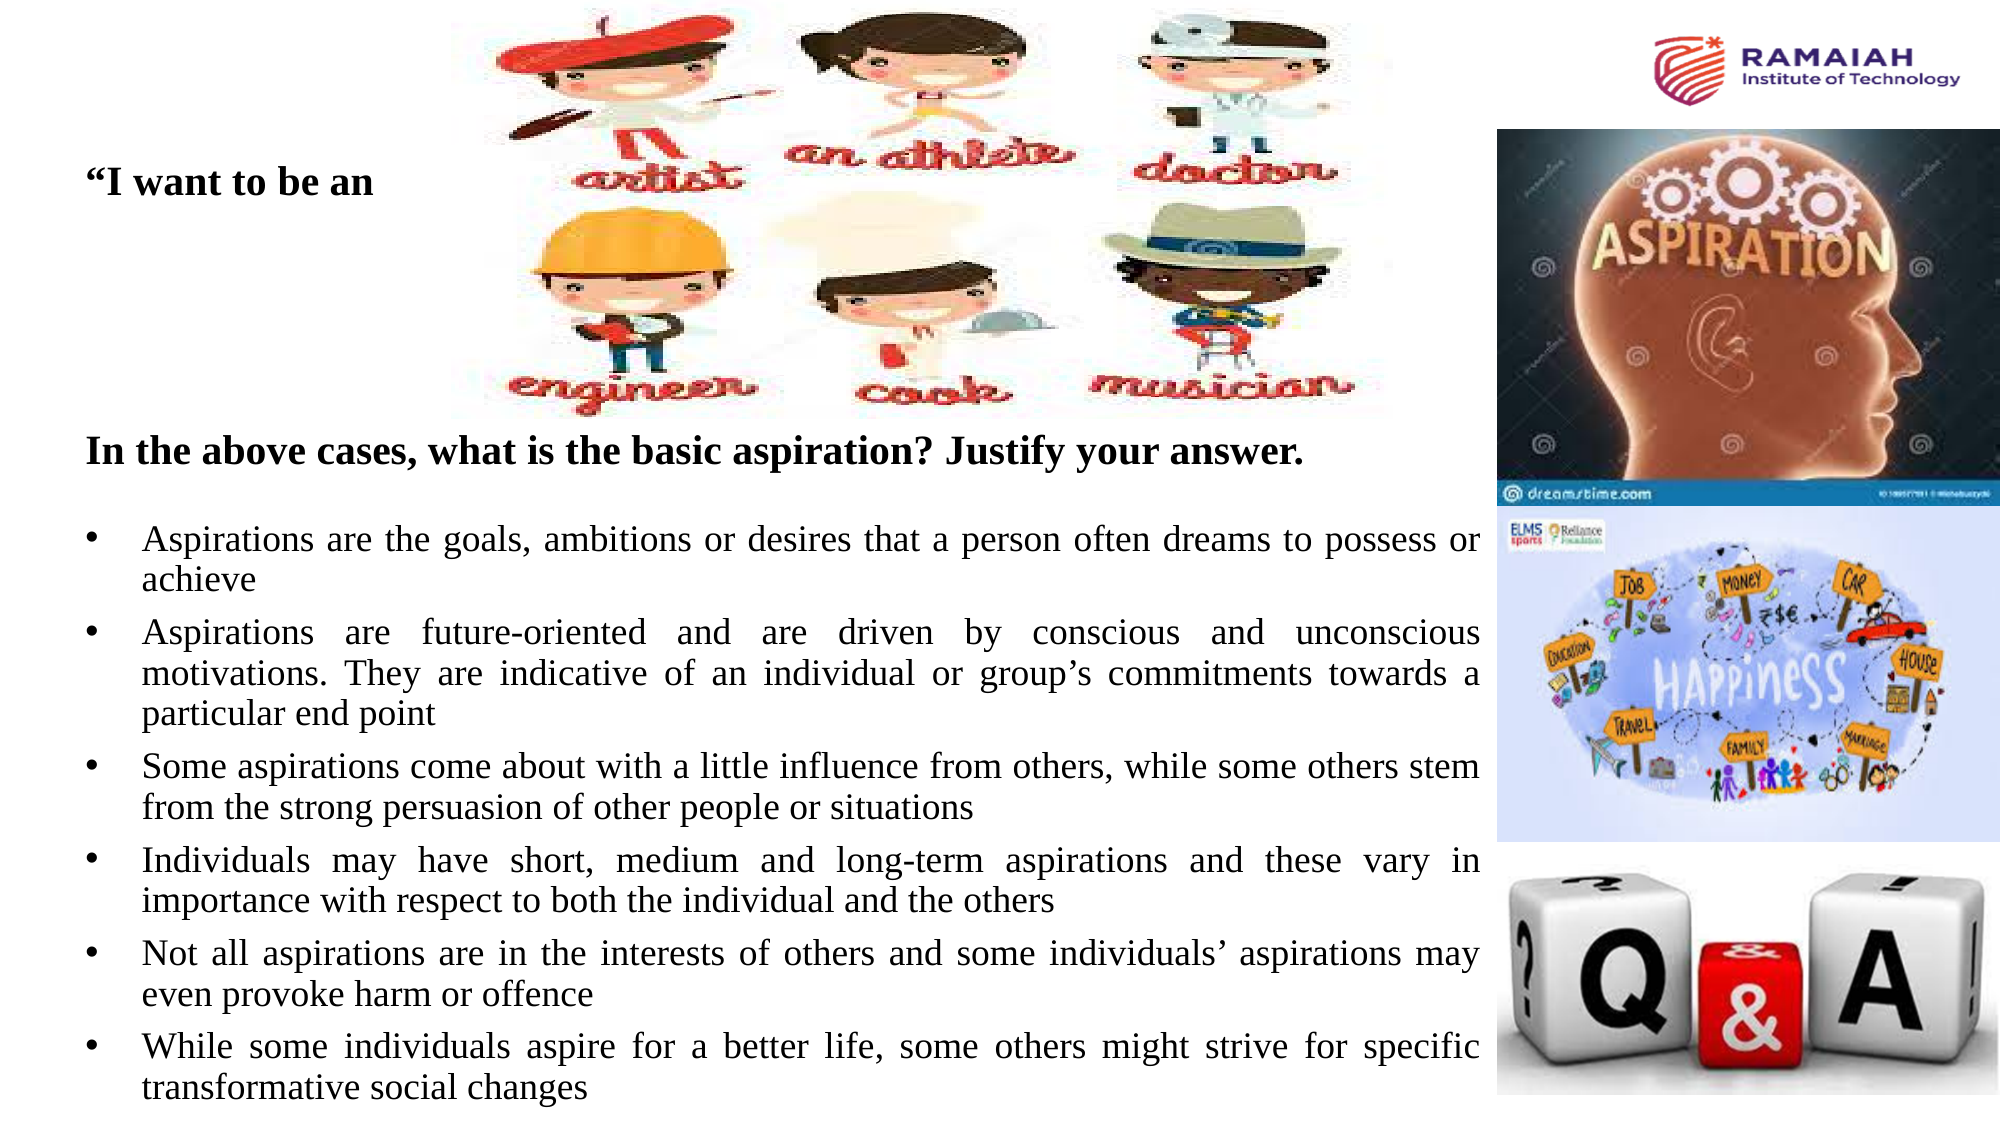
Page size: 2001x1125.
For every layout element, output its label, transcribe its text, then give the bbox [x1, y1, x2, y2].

picture [1497, 0, 2000, 842]
picture [1497, 864, 2000, 1095]
picture [451, 0, 1393, 419]
subtitle “I want to be an In the above cases, what is the basic aspiration? Justify your answer. Aspirations are the goals, ambitions or desires that a person often dreams to possess or achieve Aspirations are future-oriented and are driven by conscious and unconscious motivations. They are indicative of an individual or group’s commitments towards a particular end point Some aspirations come about with a little influence from others, while some others stem from the strong persuasion of other people or situations Individuals may have short, medium and long-term aspirations and these vary in importance with respect to both the individual and the others Not all aspirations are in the interests of others and some individuals’ aspirations may even provoke harm or offence While some individuals aspire for a better life, some others might strive for specific transformative social changes [70, 151, 1498, 1072]
